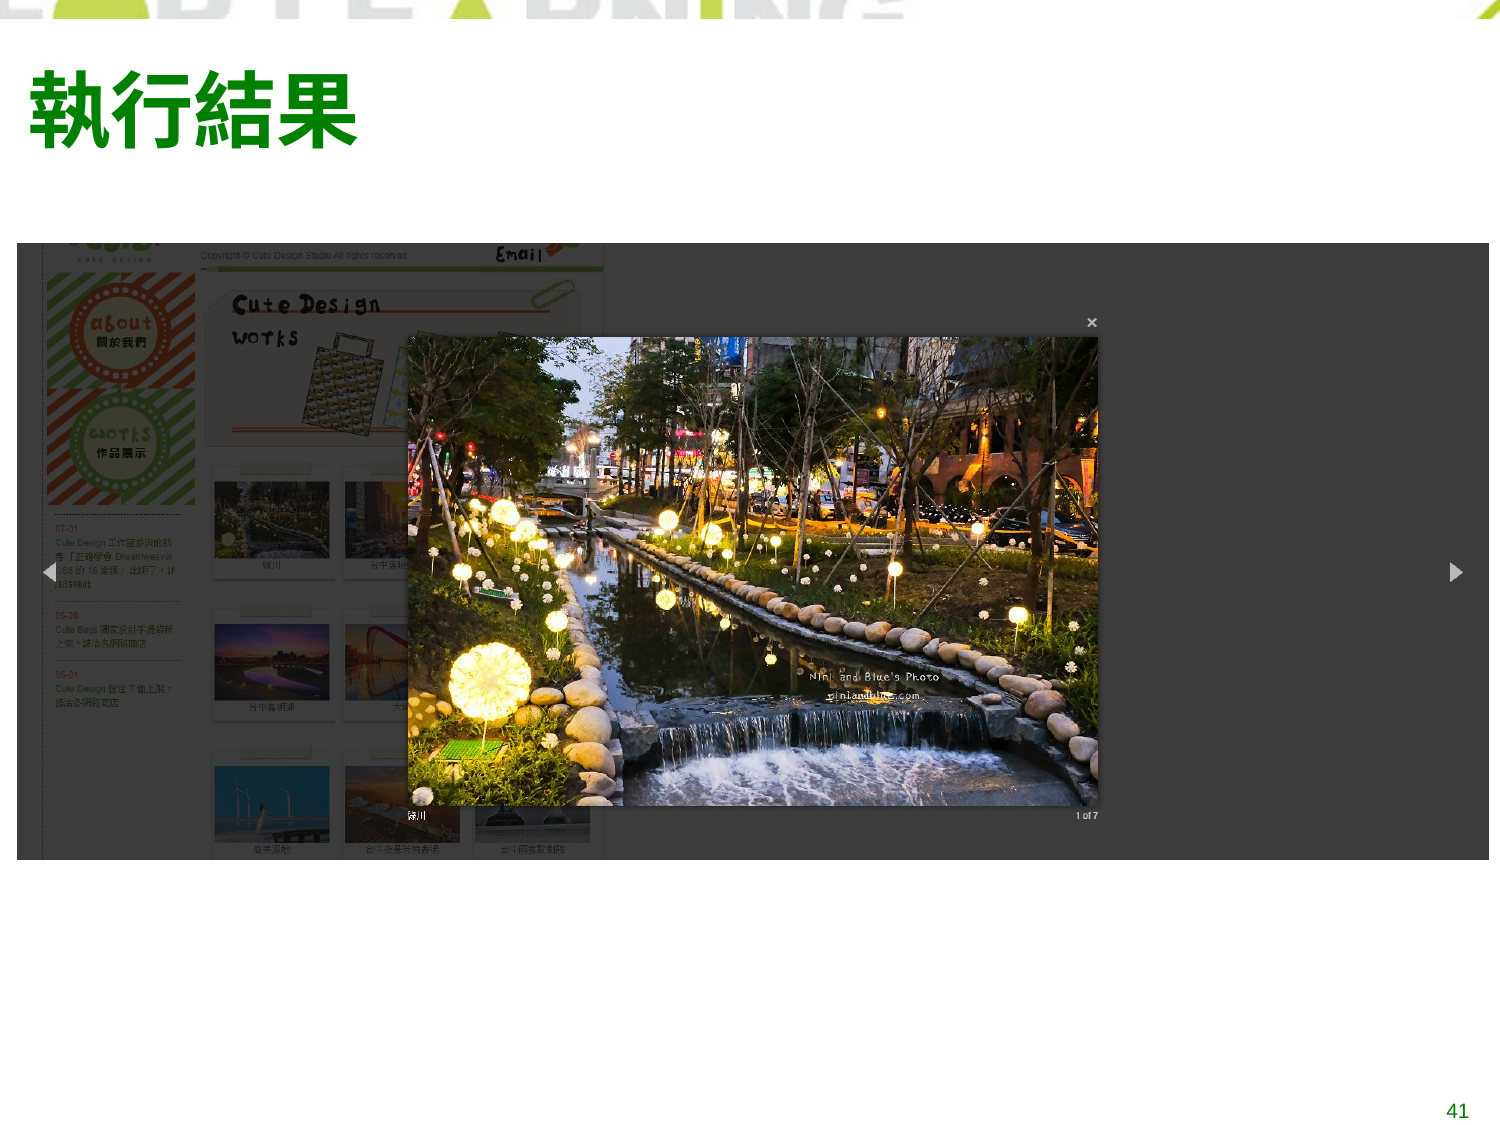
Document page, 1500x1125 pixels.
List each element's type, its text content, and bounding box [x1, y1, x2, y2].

picture [0, 0, 1500, 19]
slide_number 41 [1422, 1089, 1494, 1125]
title 執行結果 [11, 19, 1495, 197]
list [17, 243, 1489, 860]
